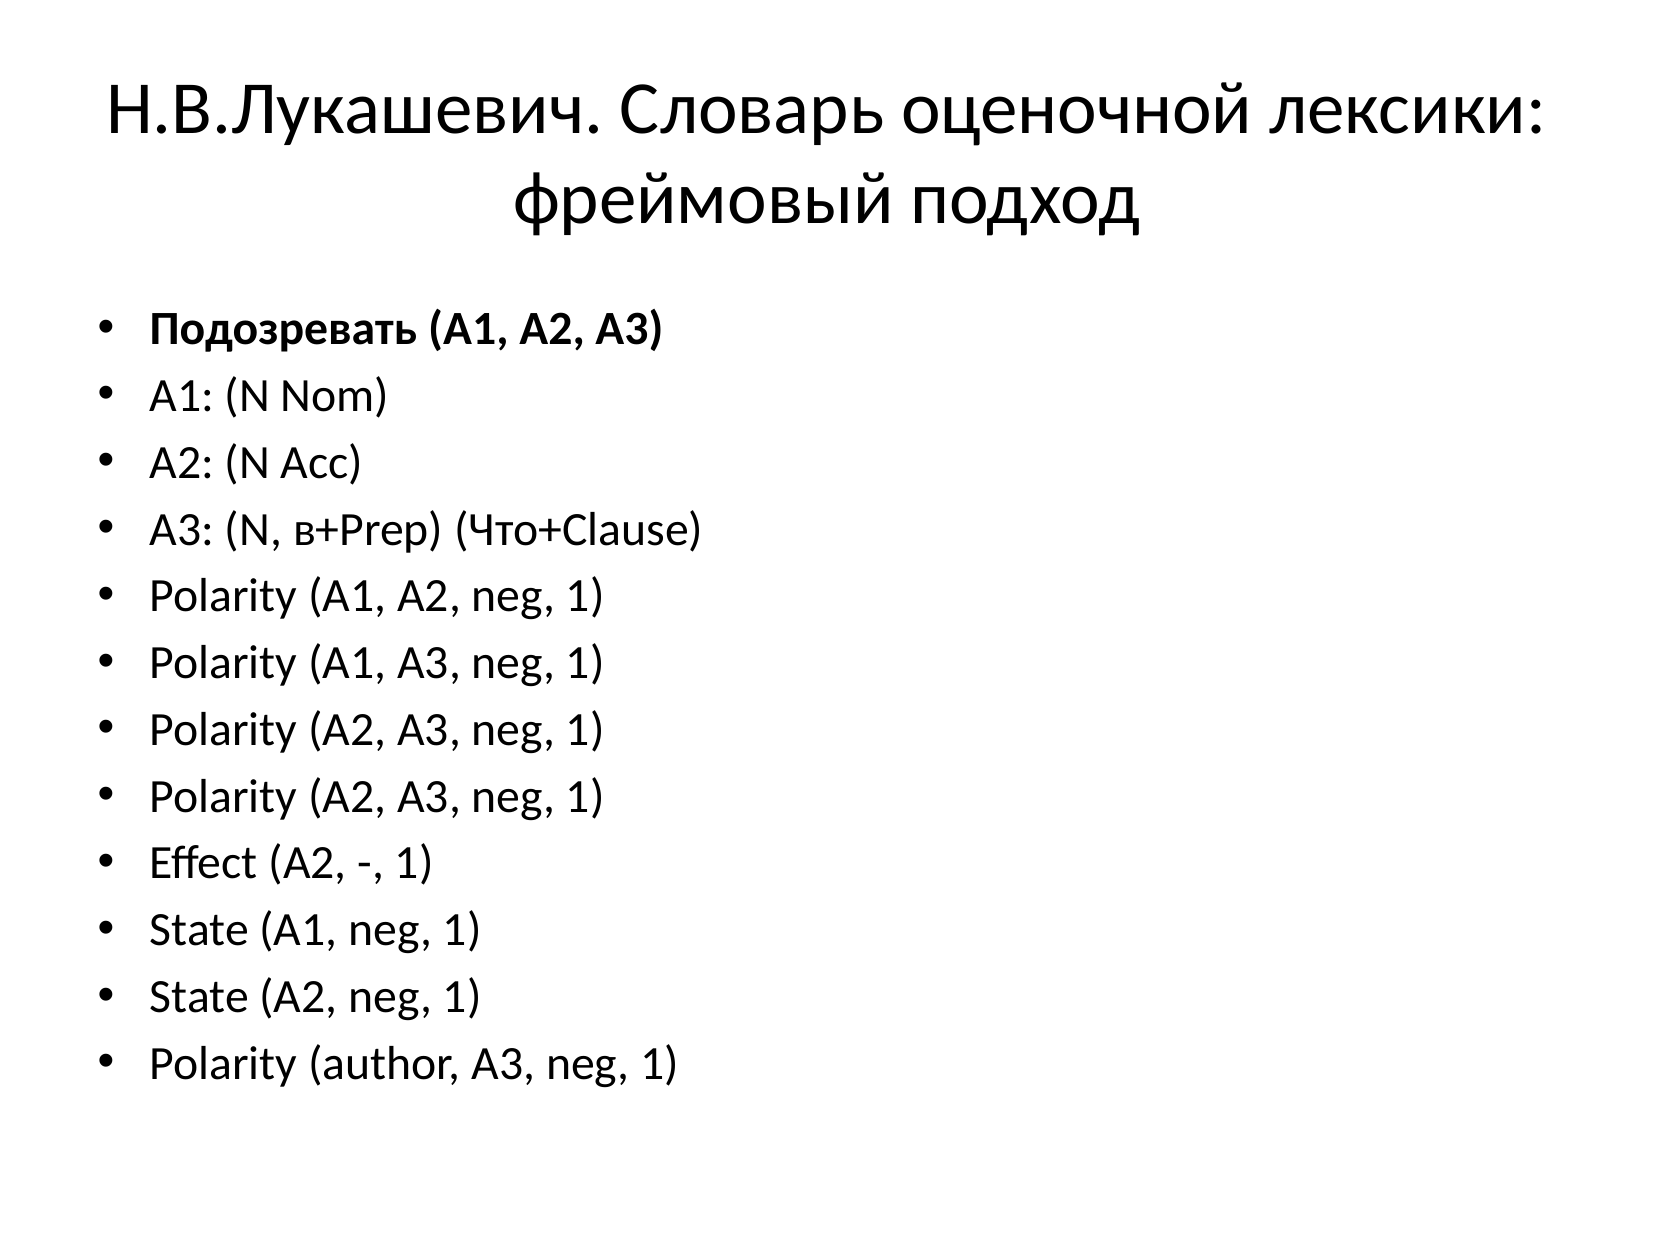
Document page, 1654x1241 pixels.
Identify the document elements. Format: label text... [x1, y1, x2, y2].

list Подозревать (A1, A2, A3) A1: (N Nom) A2: (N Acc) A3: (N, в+Prep) (Что+Clause) Polarity (A1, A2, neg, 1) Polarity (A1, A3, neg, 1) Polarity (A2, A3, neg, 1) Polarity (A2, A3, neg, 1) Effect (A2, -, 1) State (A1, neg, 1) State (A2, neg, 1) Polarity (author, A3, neg, 1) [82, 289, 1571, 1108]
title Н.В.Лукашевич. Словарь оценочной лексики: фреймовый подход [82, 49, 1571, 248]
